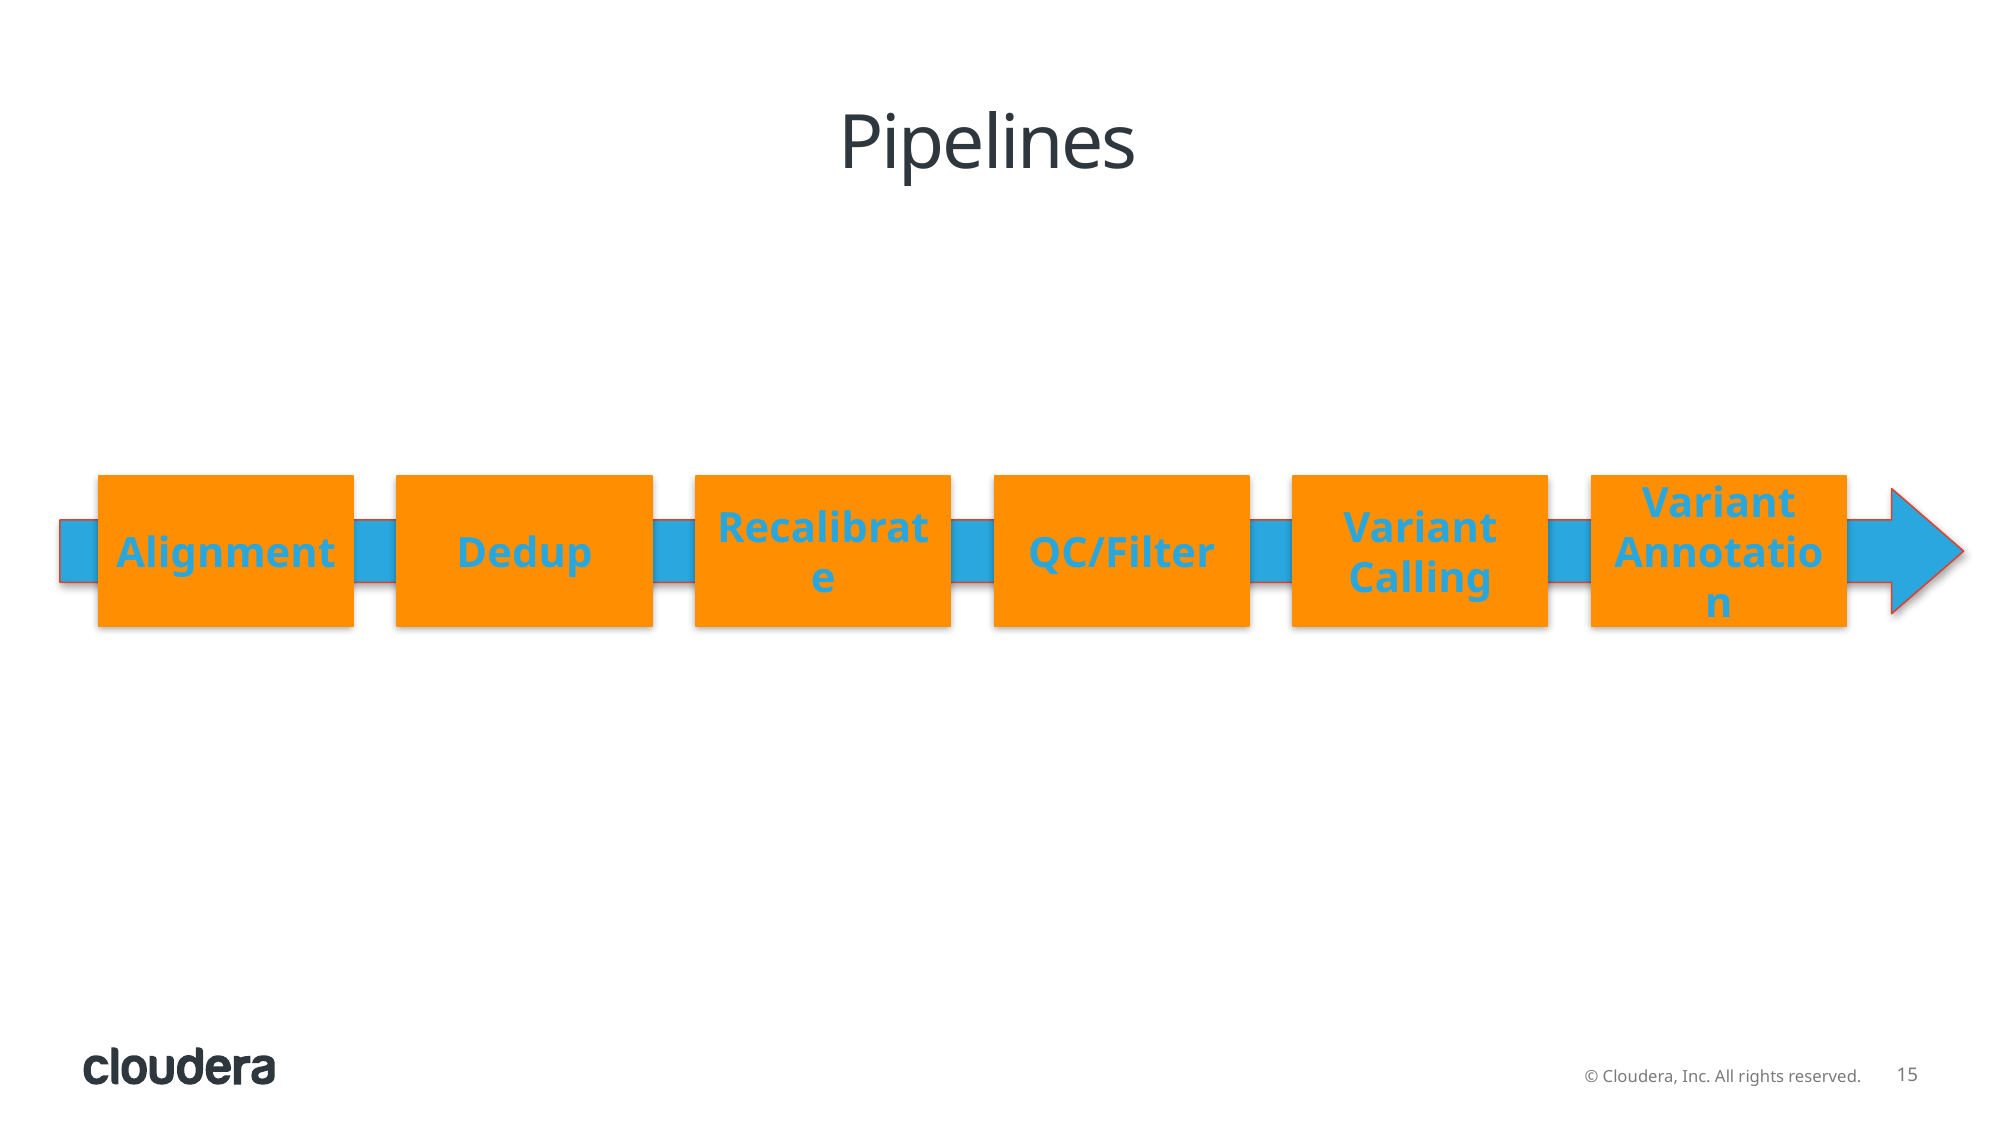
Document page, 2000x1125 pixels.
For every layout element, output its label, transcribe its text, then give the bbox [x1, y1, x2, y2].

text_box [59, 475, 1964, 627]
title Pipelines [60, 103, 1916, 203]
